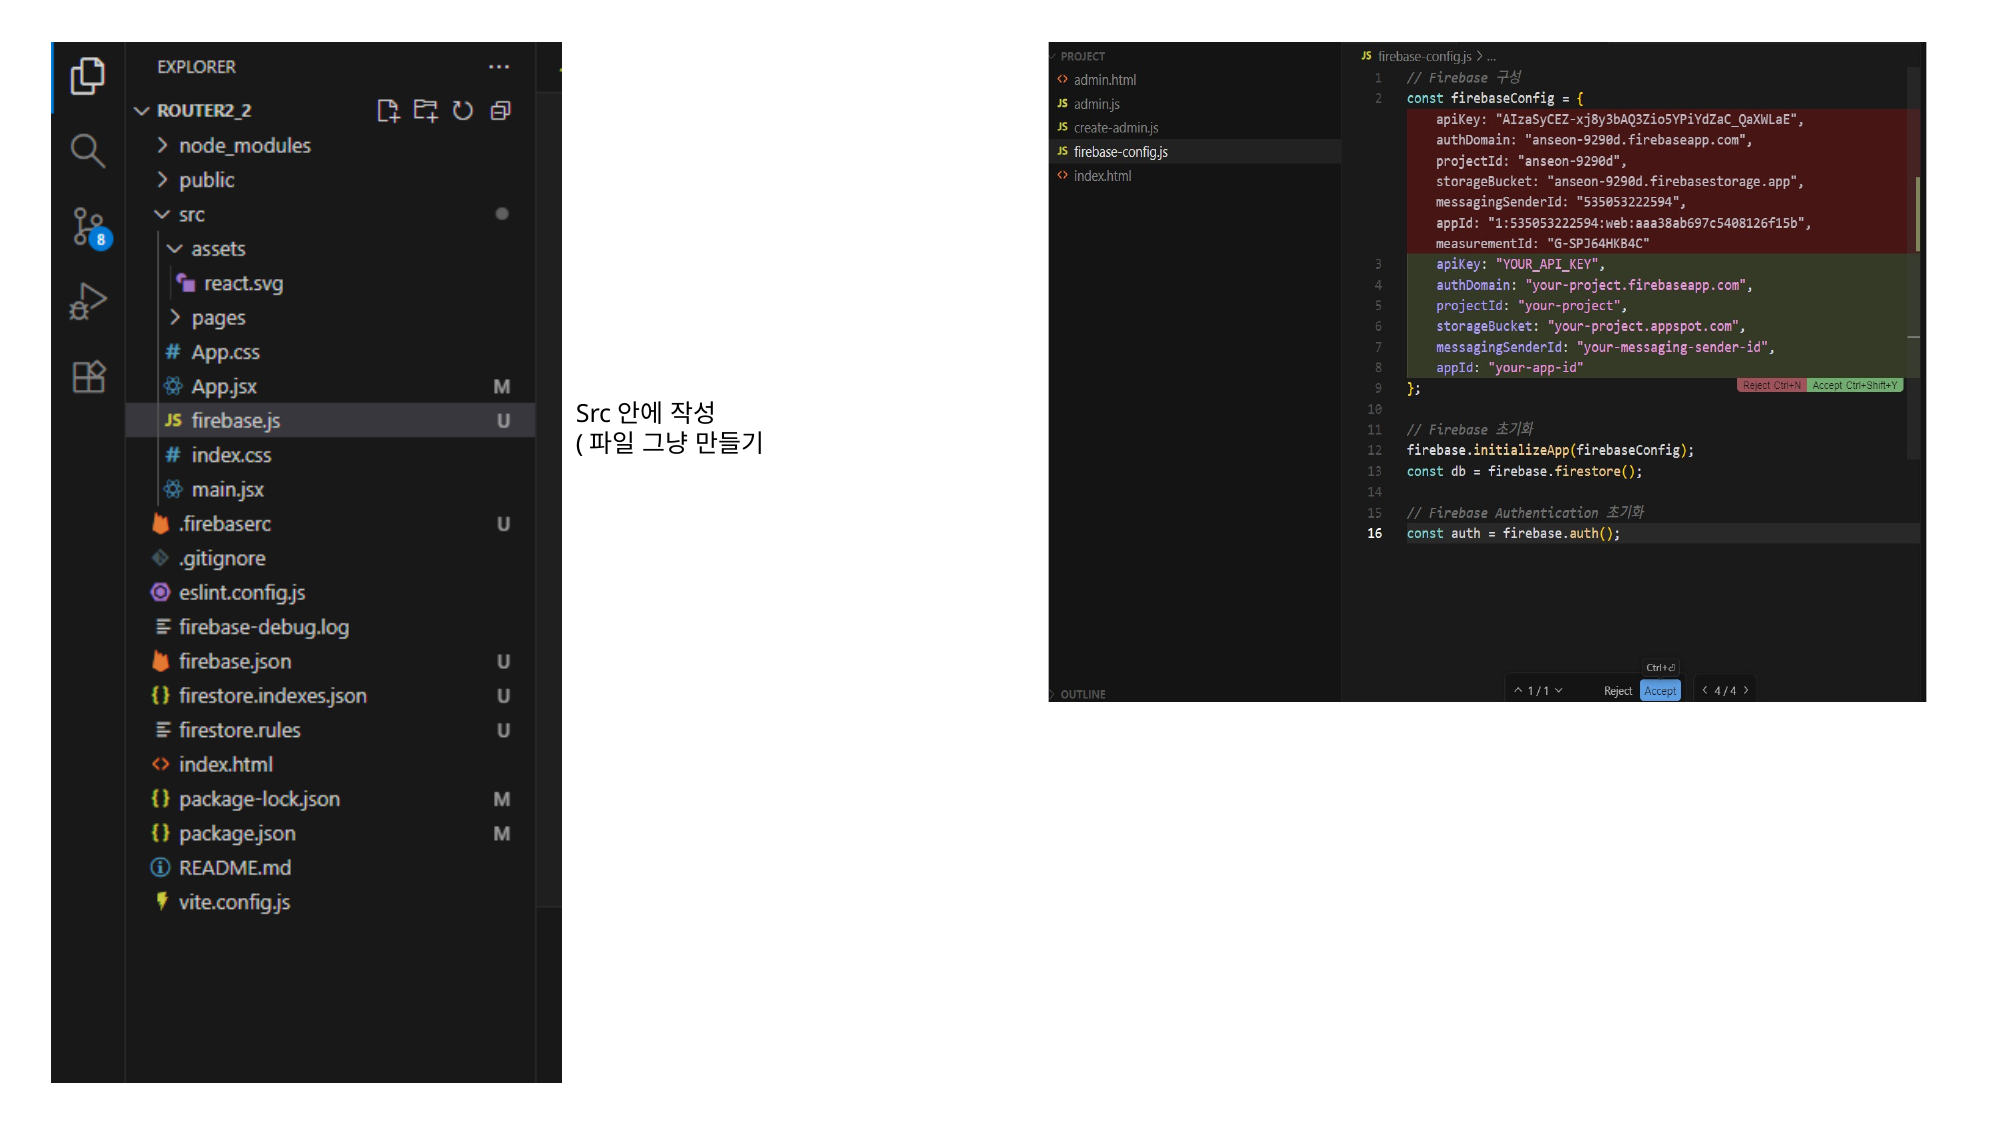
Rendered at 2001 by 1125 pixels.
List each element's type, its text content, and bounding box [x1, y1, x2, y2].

text_box Src안에 작성 (파일 그냥 만들기 [562, 390, 925, 465]
text_box [1048, 42, 1927, 702]
picture [51, 42, 562, 1083]
